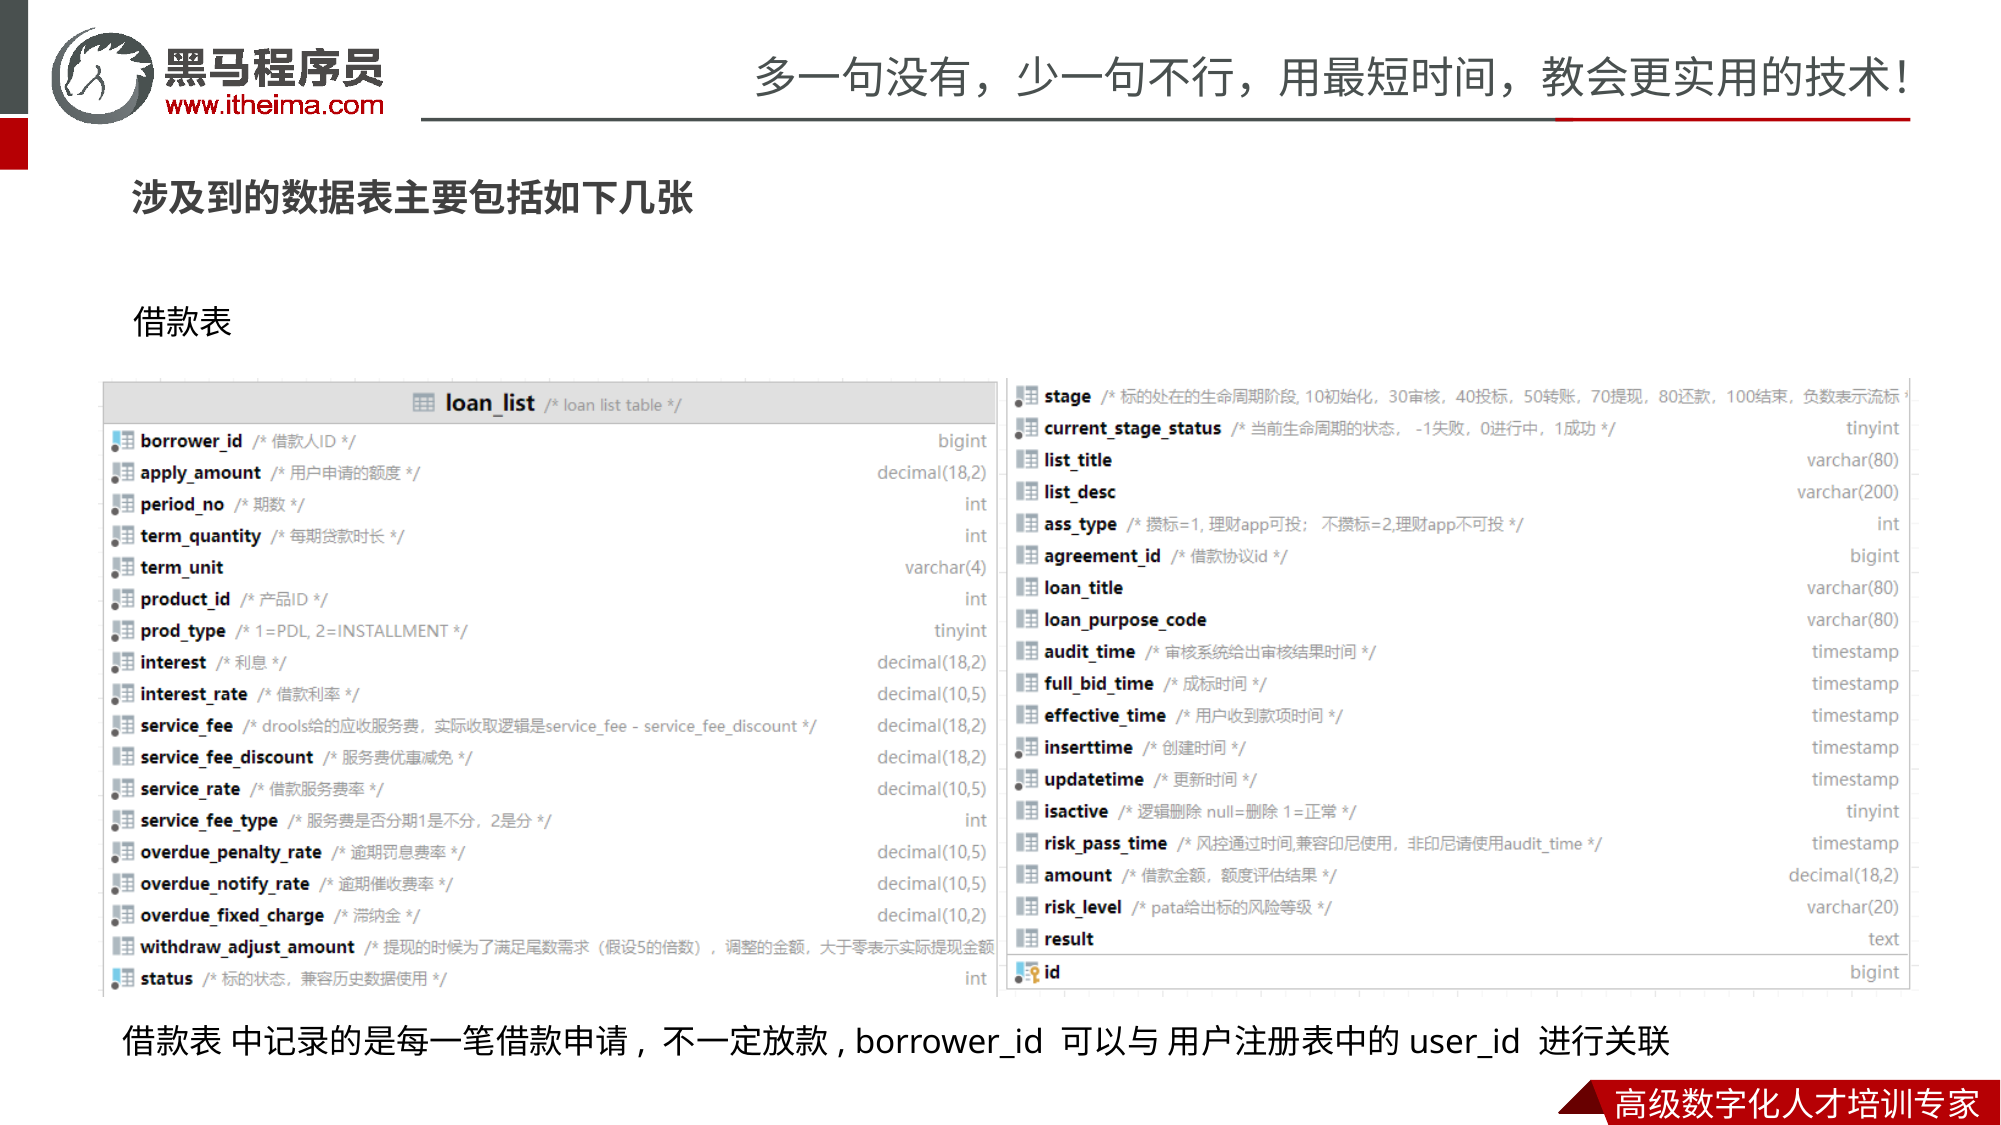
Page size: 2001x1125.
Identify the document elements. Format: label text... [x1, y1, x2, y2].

picture [97, 378, 1920, 997]
text_box 借款表 [118, 253, 256, 376]
picture [50, 26, 384, 125]
text_box 借款表 中记录的是每一笔借款申请, 不一定放款, borrower_id 可以与 用户注册表中的user_id 进行关联 [108, 1005, 1694, 1125]
list 涉及到的数据表主要包括如下几张 [116, 154, 1880, 239]
